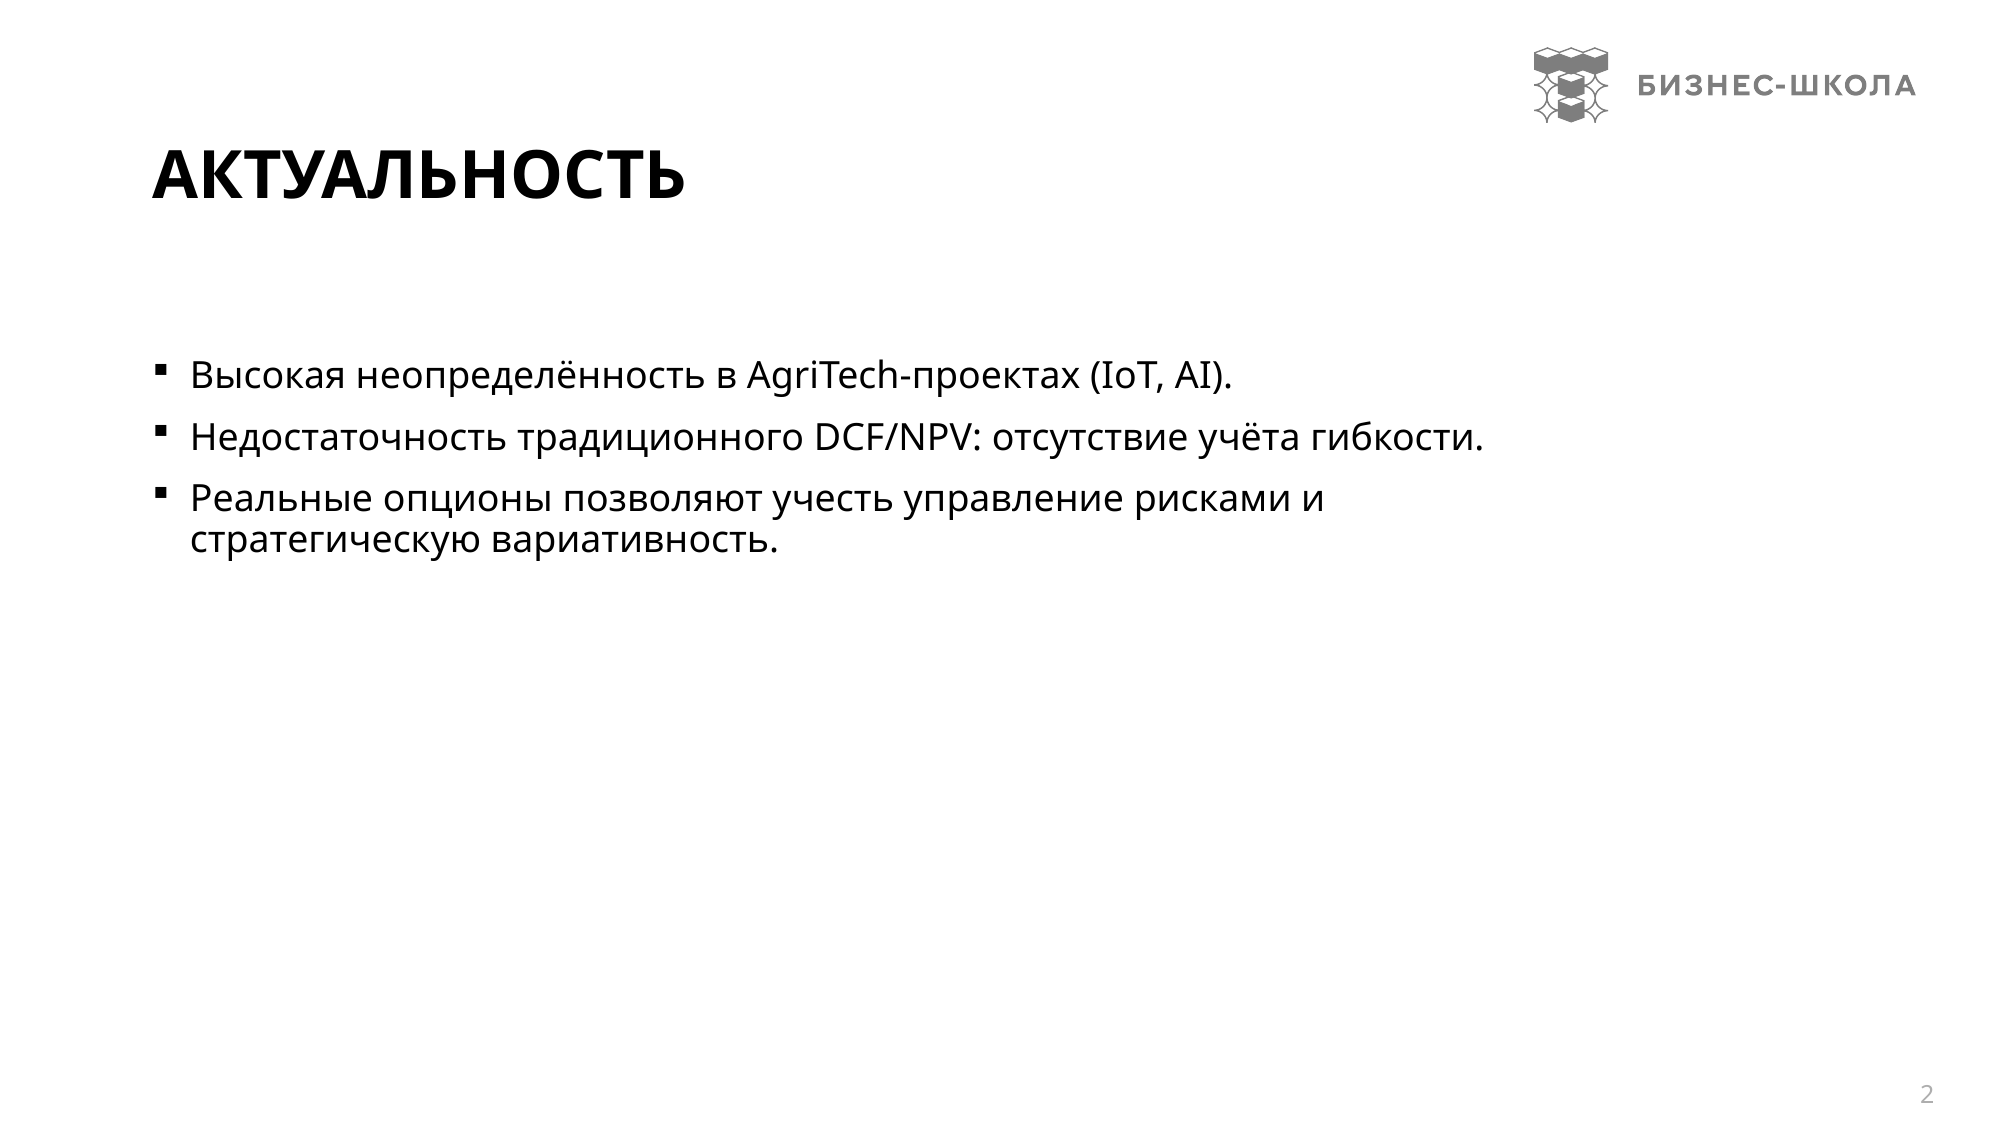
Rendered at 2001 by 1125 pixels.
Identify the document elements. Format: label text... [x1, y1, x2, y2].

list Высокая неопределённость в AgriTech-проектах (IoT, AI). Недостаточность традиционного DCF/NPV: отсутствие учёта гибкости. Реальные опционы позволяют учесть управление рисками и стратегическую вариативность. [137, 283, 1521, 1067]
picture [1534, 47, 1916, 123]
title Актуальность [137, 47, 1510, 283]
slide_number 2 [1631, 1066, 1950, 1125]
